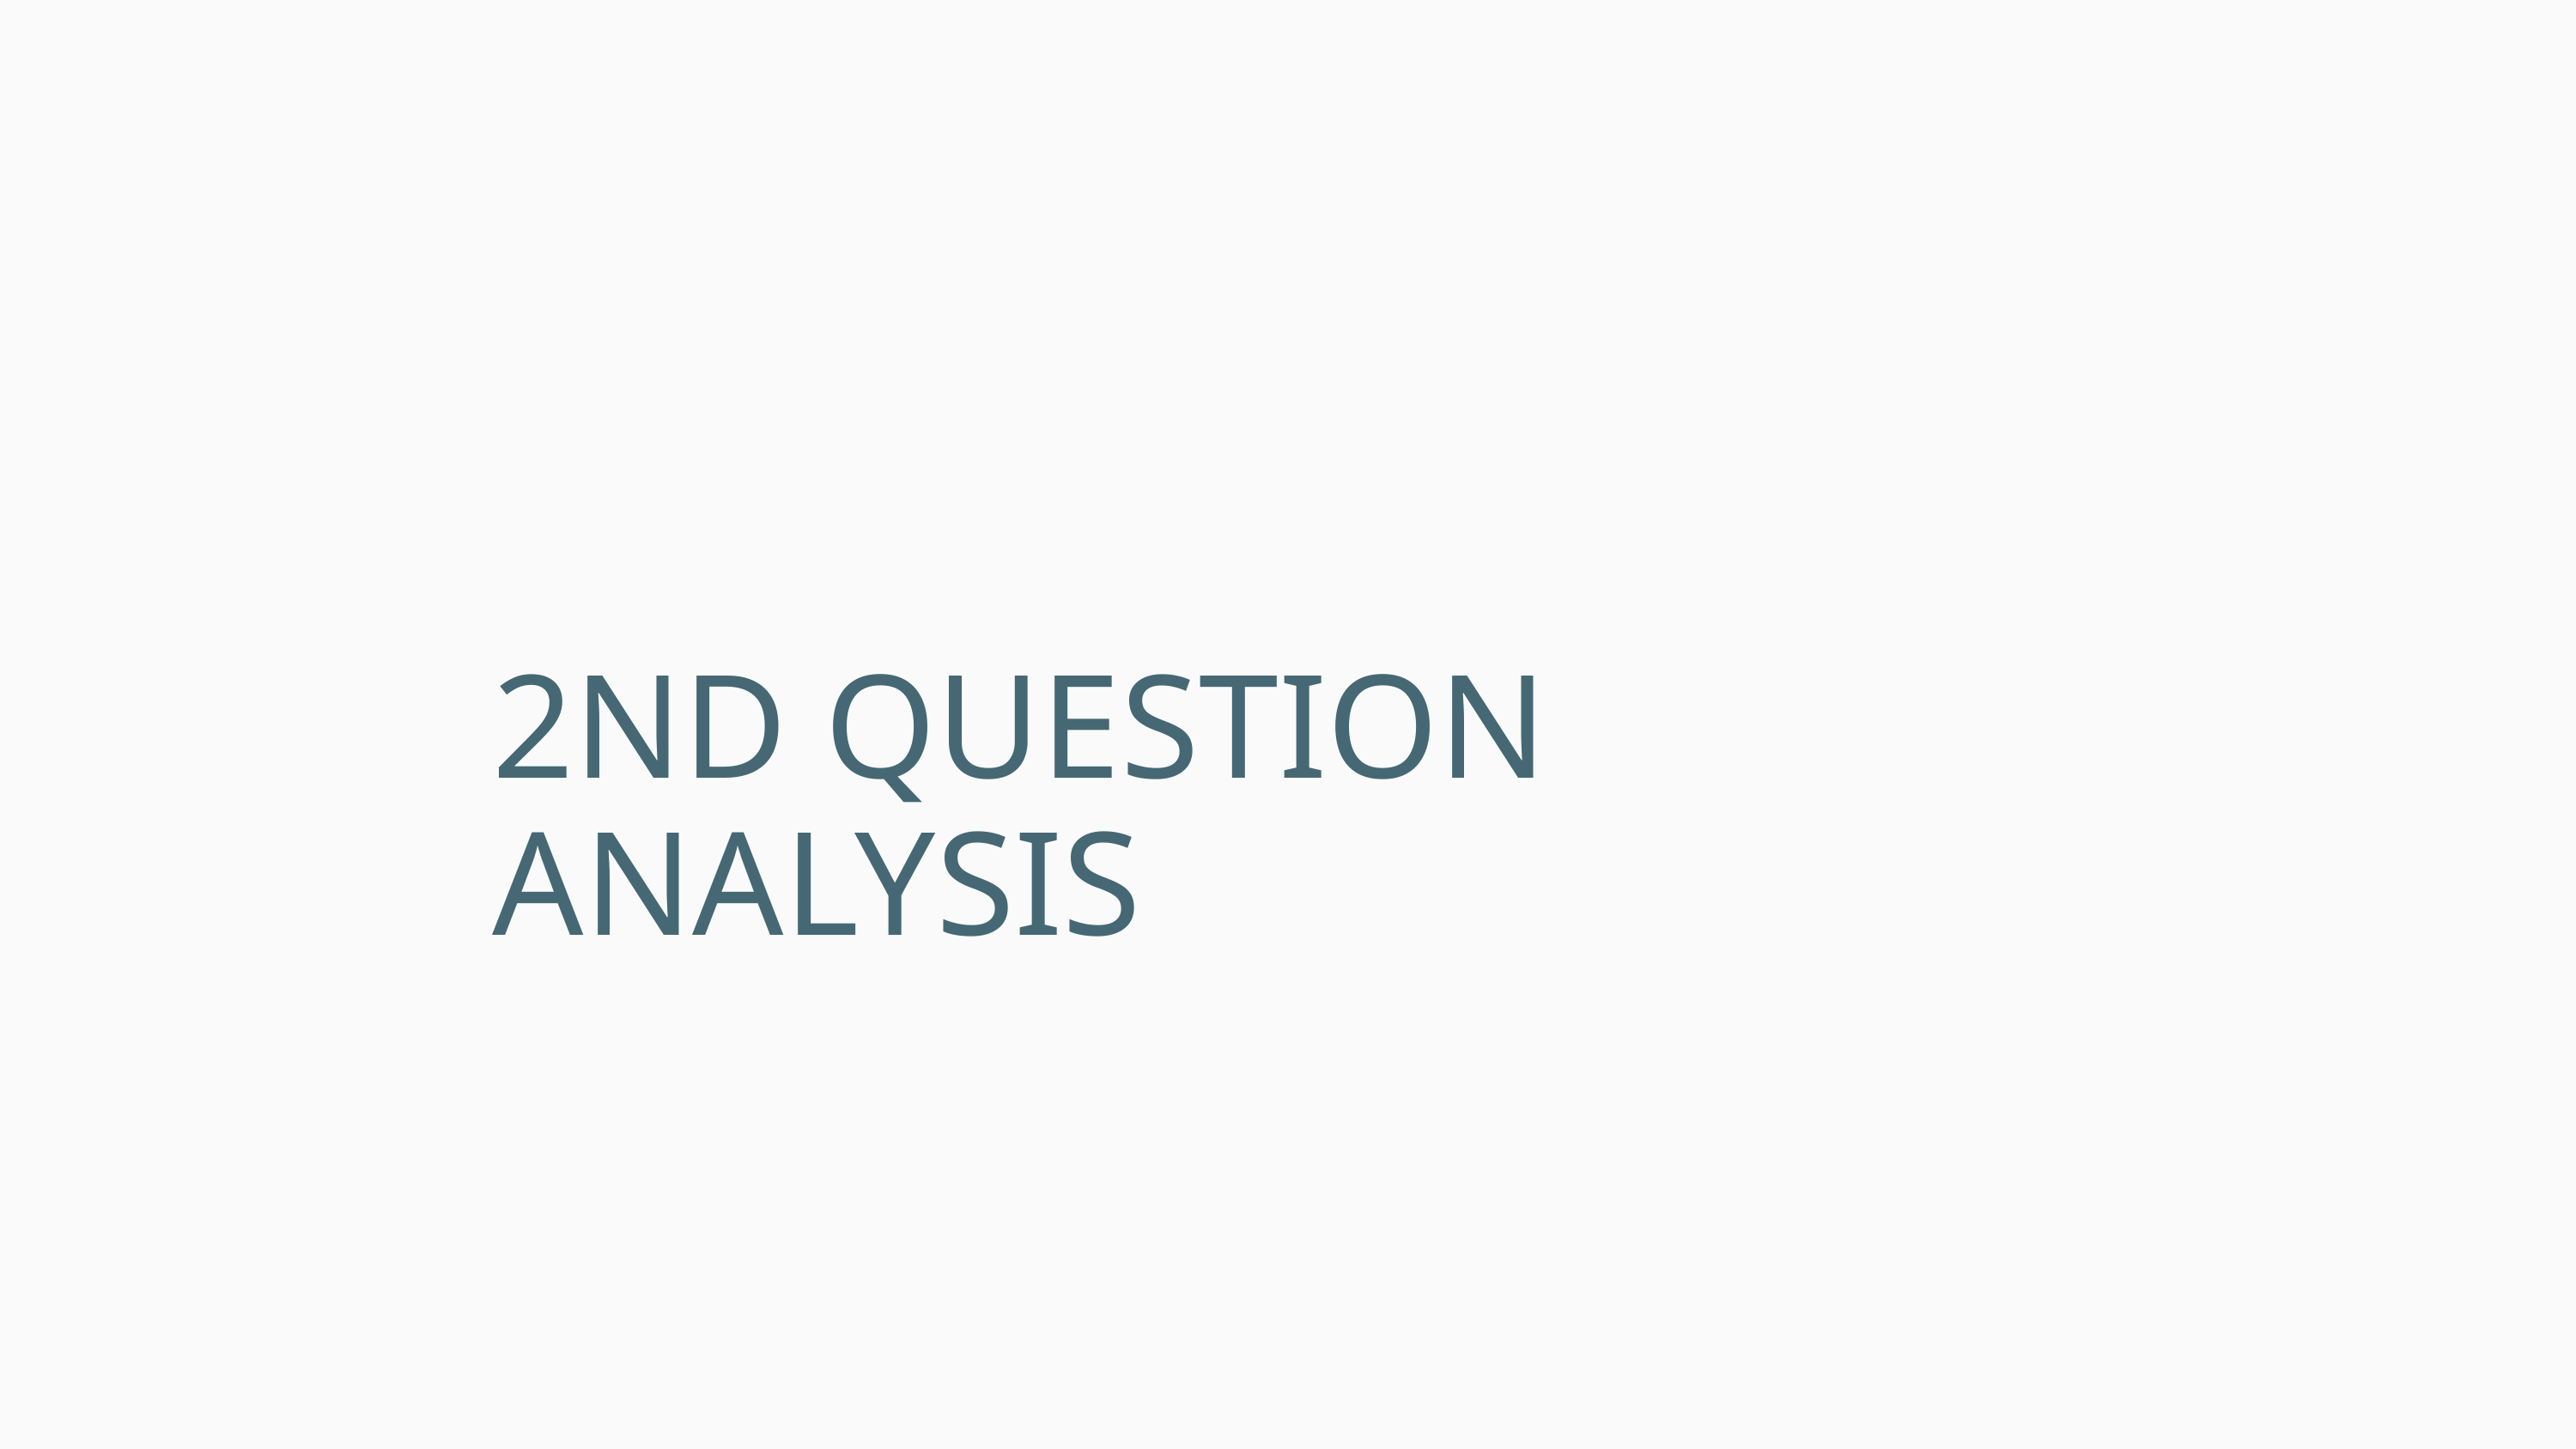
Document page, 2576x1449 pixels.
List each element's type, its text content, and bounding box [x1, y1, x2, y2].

text_box 2ND QUESTION ANALYSIS [492, 649, 2116, 964]
